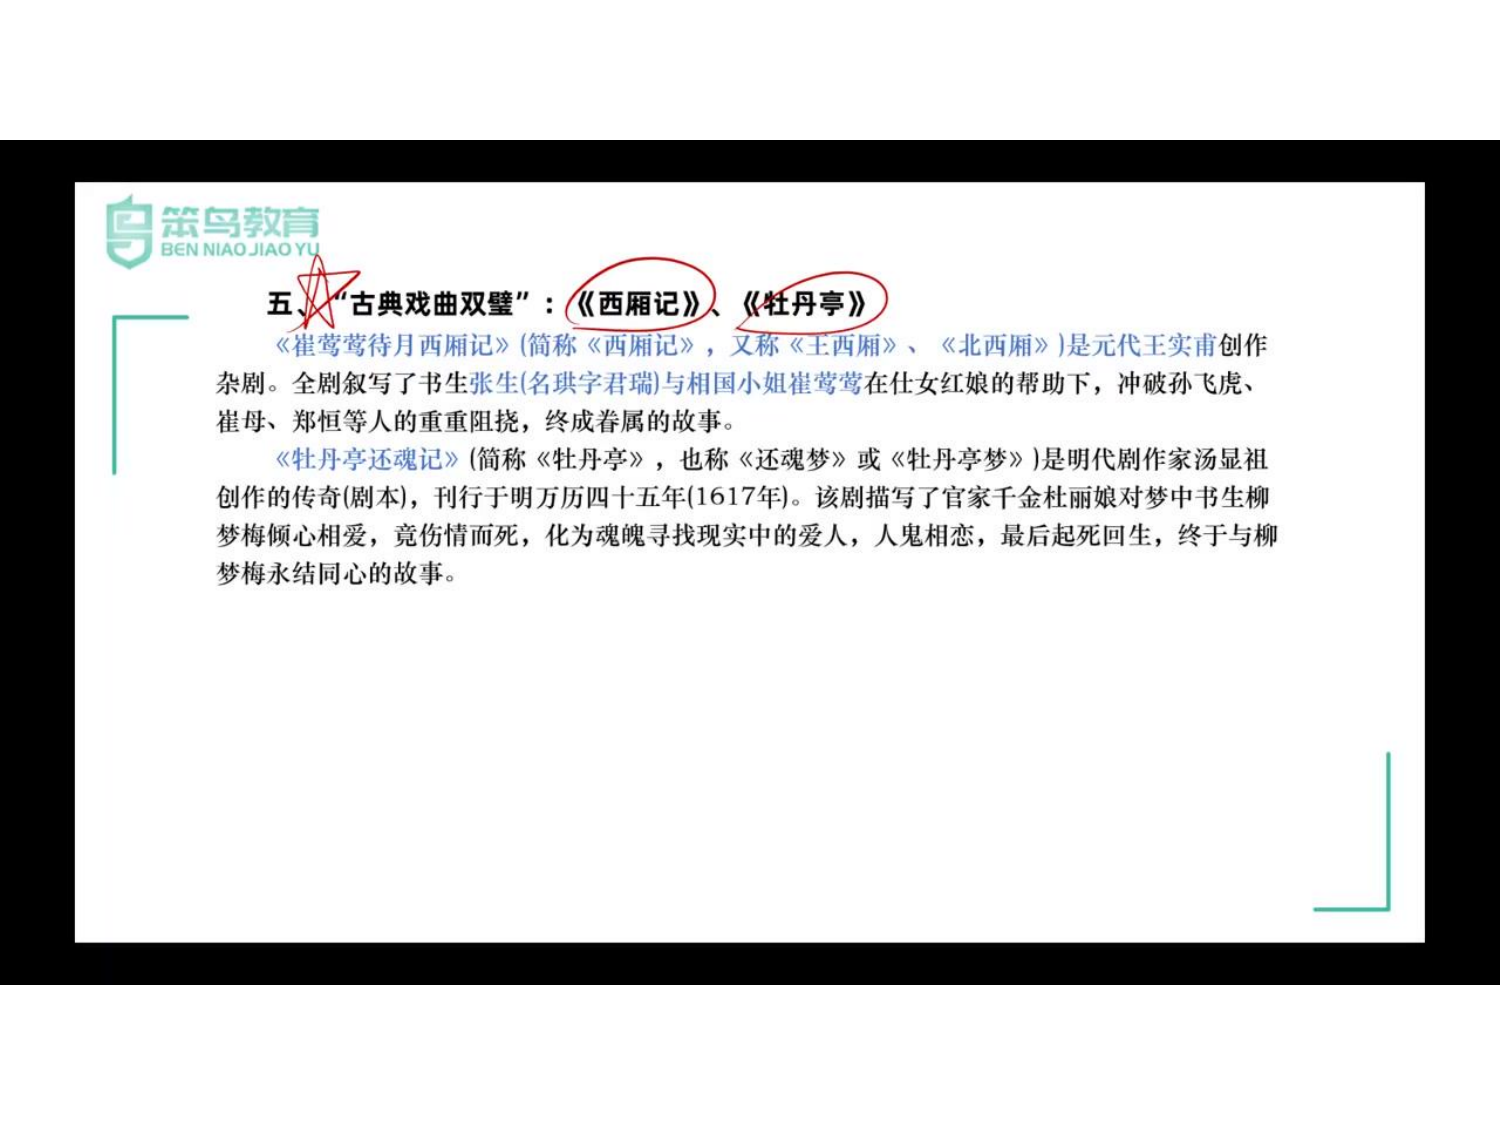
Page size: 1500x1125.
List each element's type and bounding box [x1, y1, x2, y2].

picture [0, 140, 1500, 985]
